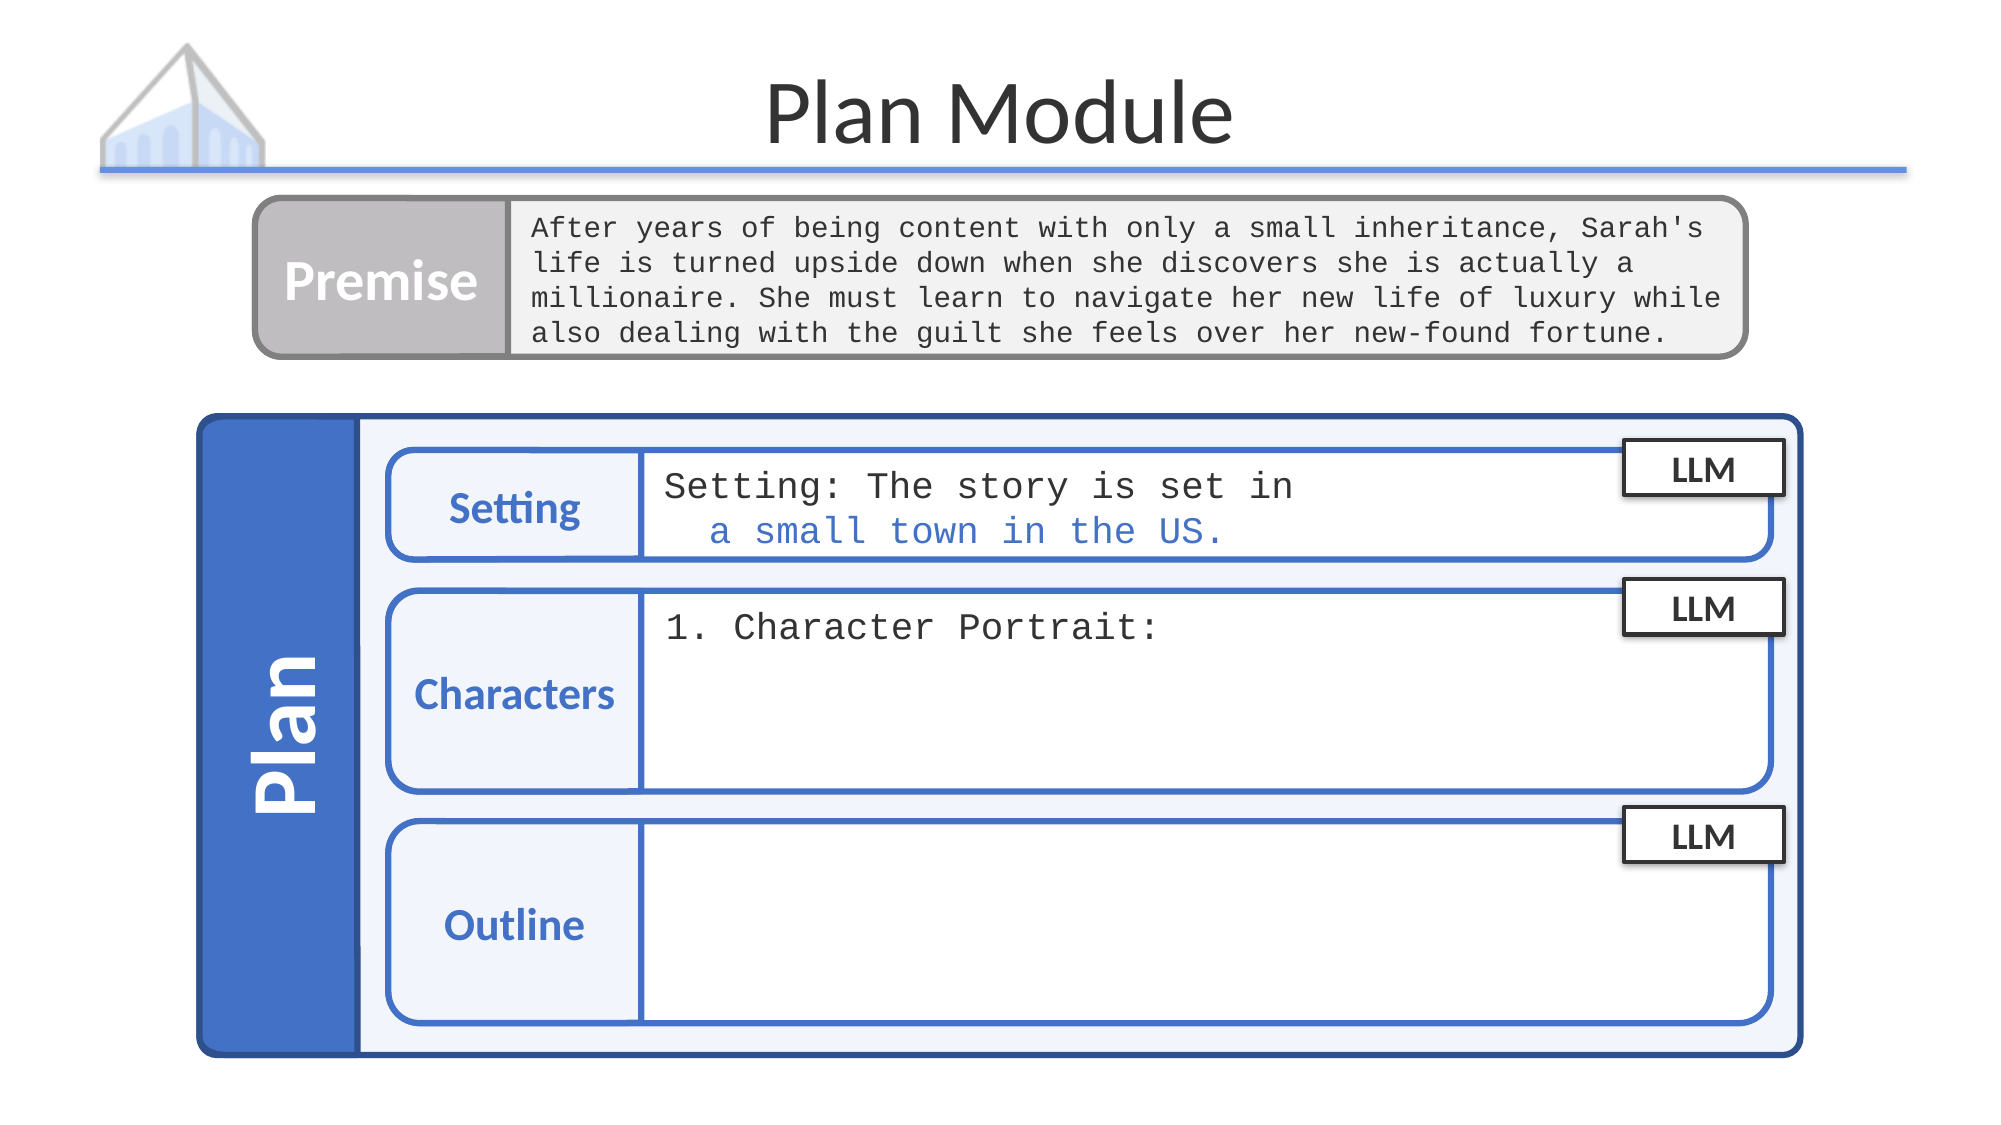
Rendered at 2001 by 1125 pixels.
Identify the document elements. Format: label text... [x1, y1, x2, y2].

text_box [625, 819, 1774, 1026]
text_box [642, 588, 1774, 794]
text_box Setting: The story is set in a small town in the US. [649, 453, 1722, 559]
text_box Premise [252, 195, 511, 359]
title Plan Module [0, 23, 2000, 190]
text_box LLM [1622, 577, 1786, 637]
text_box [339, 414, 1803, 1058]
text_box LLM [1622, 438, 1786, 497]
text_box Outline [386, 819, 644, 1026]
text_box 1. Character Portrait: [651, 594, 1755, 700]
text_box After years of being content with only a small inheritance, Sarah's life is turned upside down when she discovers she is actually a millionaire. She must learn to navigate her new life of luxury while also dealing with the guilt she feels over her new-found fortune. [516, 201, 1755, 356]
text_box [507, 447, 1774, 562]
text_box Setting [386, 447, 644, 562]
text_box [393, 195, 1736, 359]
text_box Characters [386, 588, 644, 794]
text_box LLM [1622, 805, 1786, 864]
text_box Plan [197, 414, 360, 1058]
